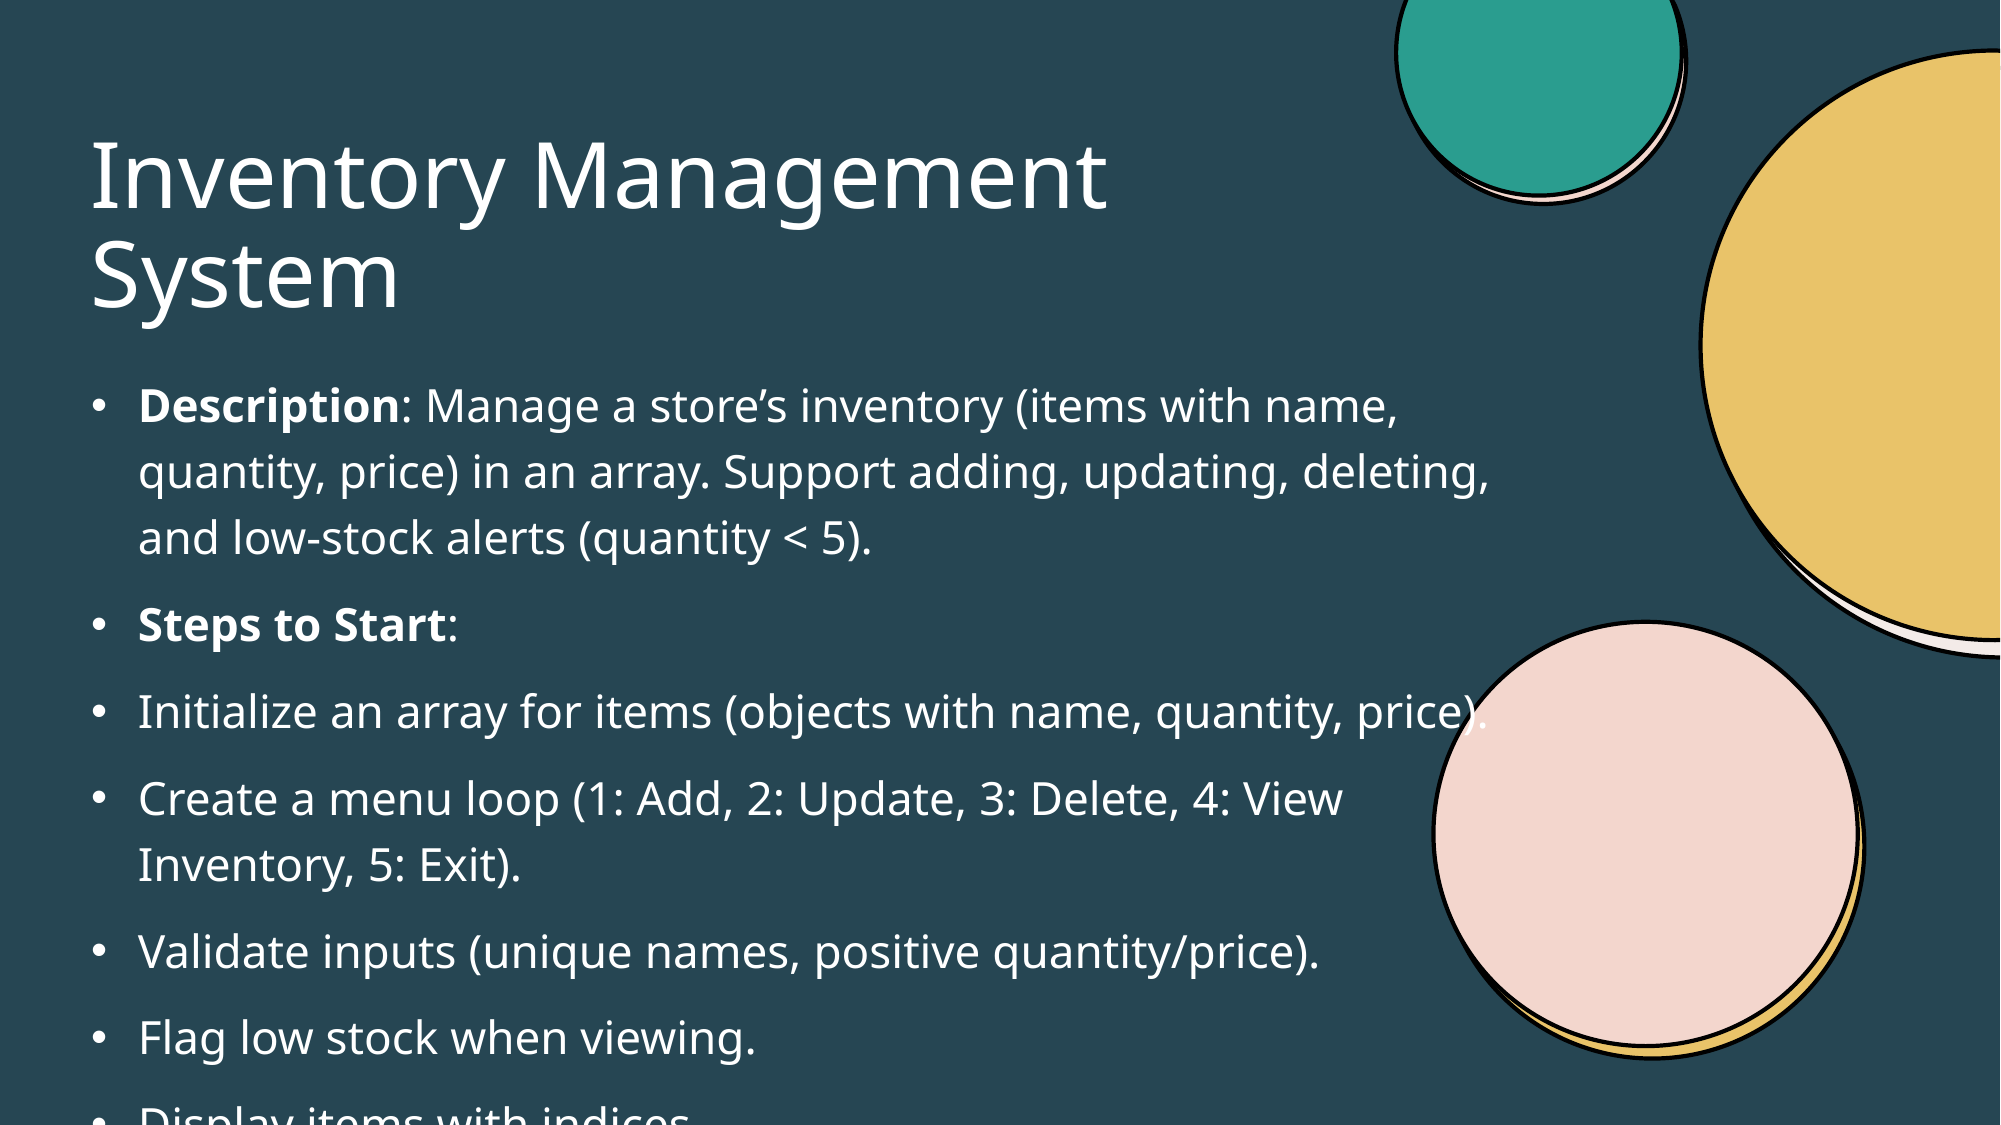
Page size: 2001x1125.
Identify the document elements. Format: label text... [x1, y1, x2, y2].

subtitle Description: Manage a store’s inventory (items with name, quantity, price) in an array. Support adding, updating, deleting, and low-stock alerts (quantity < 5). Steps to Start: Initialize an array for items (objects with name, quantity, price). Create a menu loop (1: Add, 2: Update, 3: Delete, 4: View Inventory, 5: Exit). Validate inputs (unique names, positive quantity/price). Flag low stock when viewing. Display items with indices. [76, 358, 1540, 1023]
title Inventory Management System [75, 0, 1351, 335]
